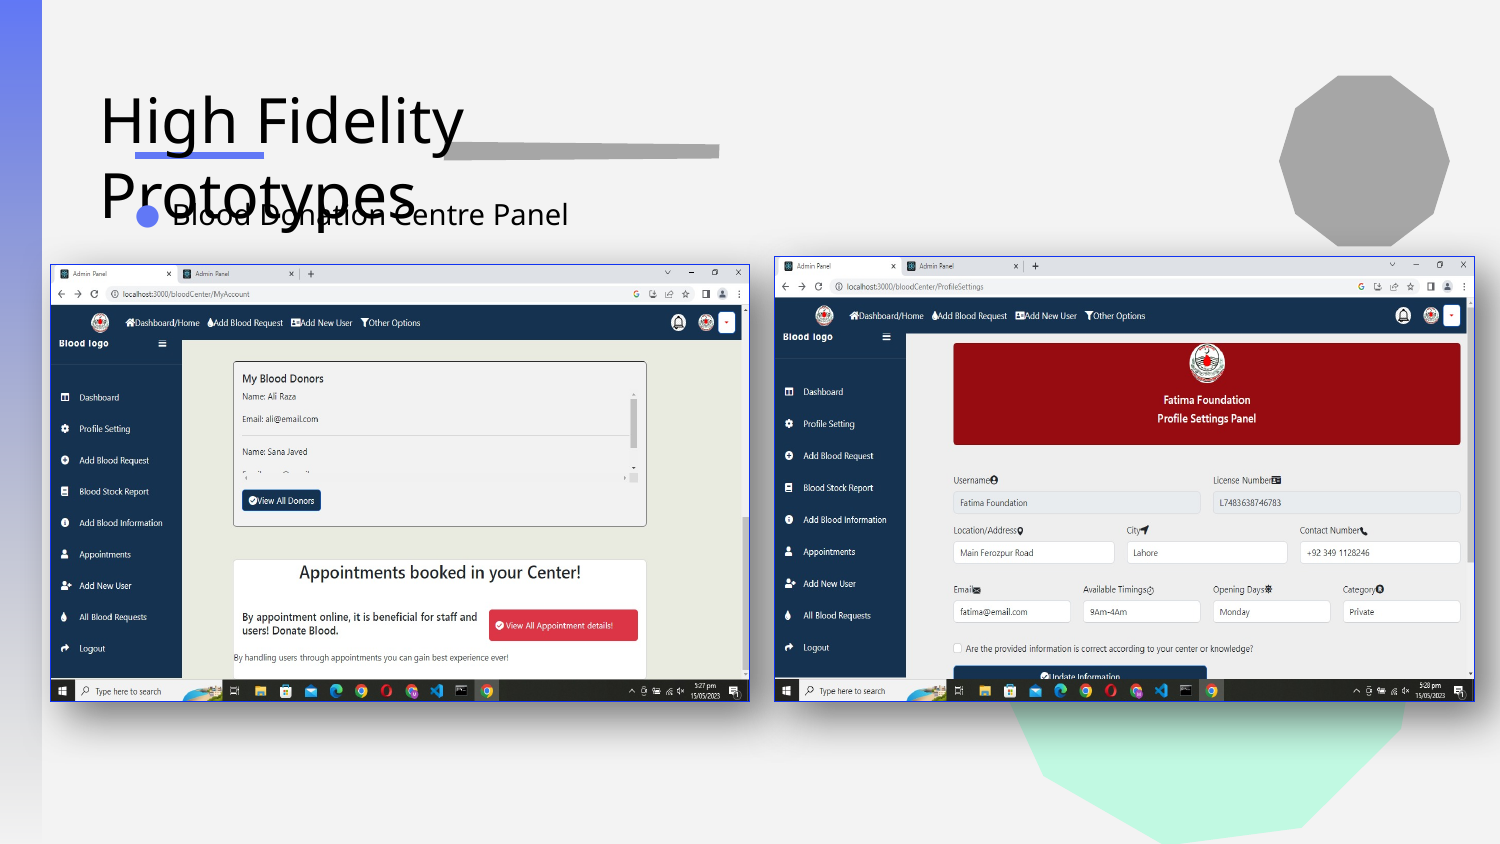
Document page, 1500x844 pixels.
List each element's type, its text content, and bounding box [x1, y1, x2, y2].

picture [774, 256, 1475, 703]
text_box [1278, 75, 1450, 239]
title High Fidelity Prototypes [84, 66, 741, 161]
picture [49, 264, 751, 703]
list Blood Donation Centre Panel [111, 181, 616, 247]
